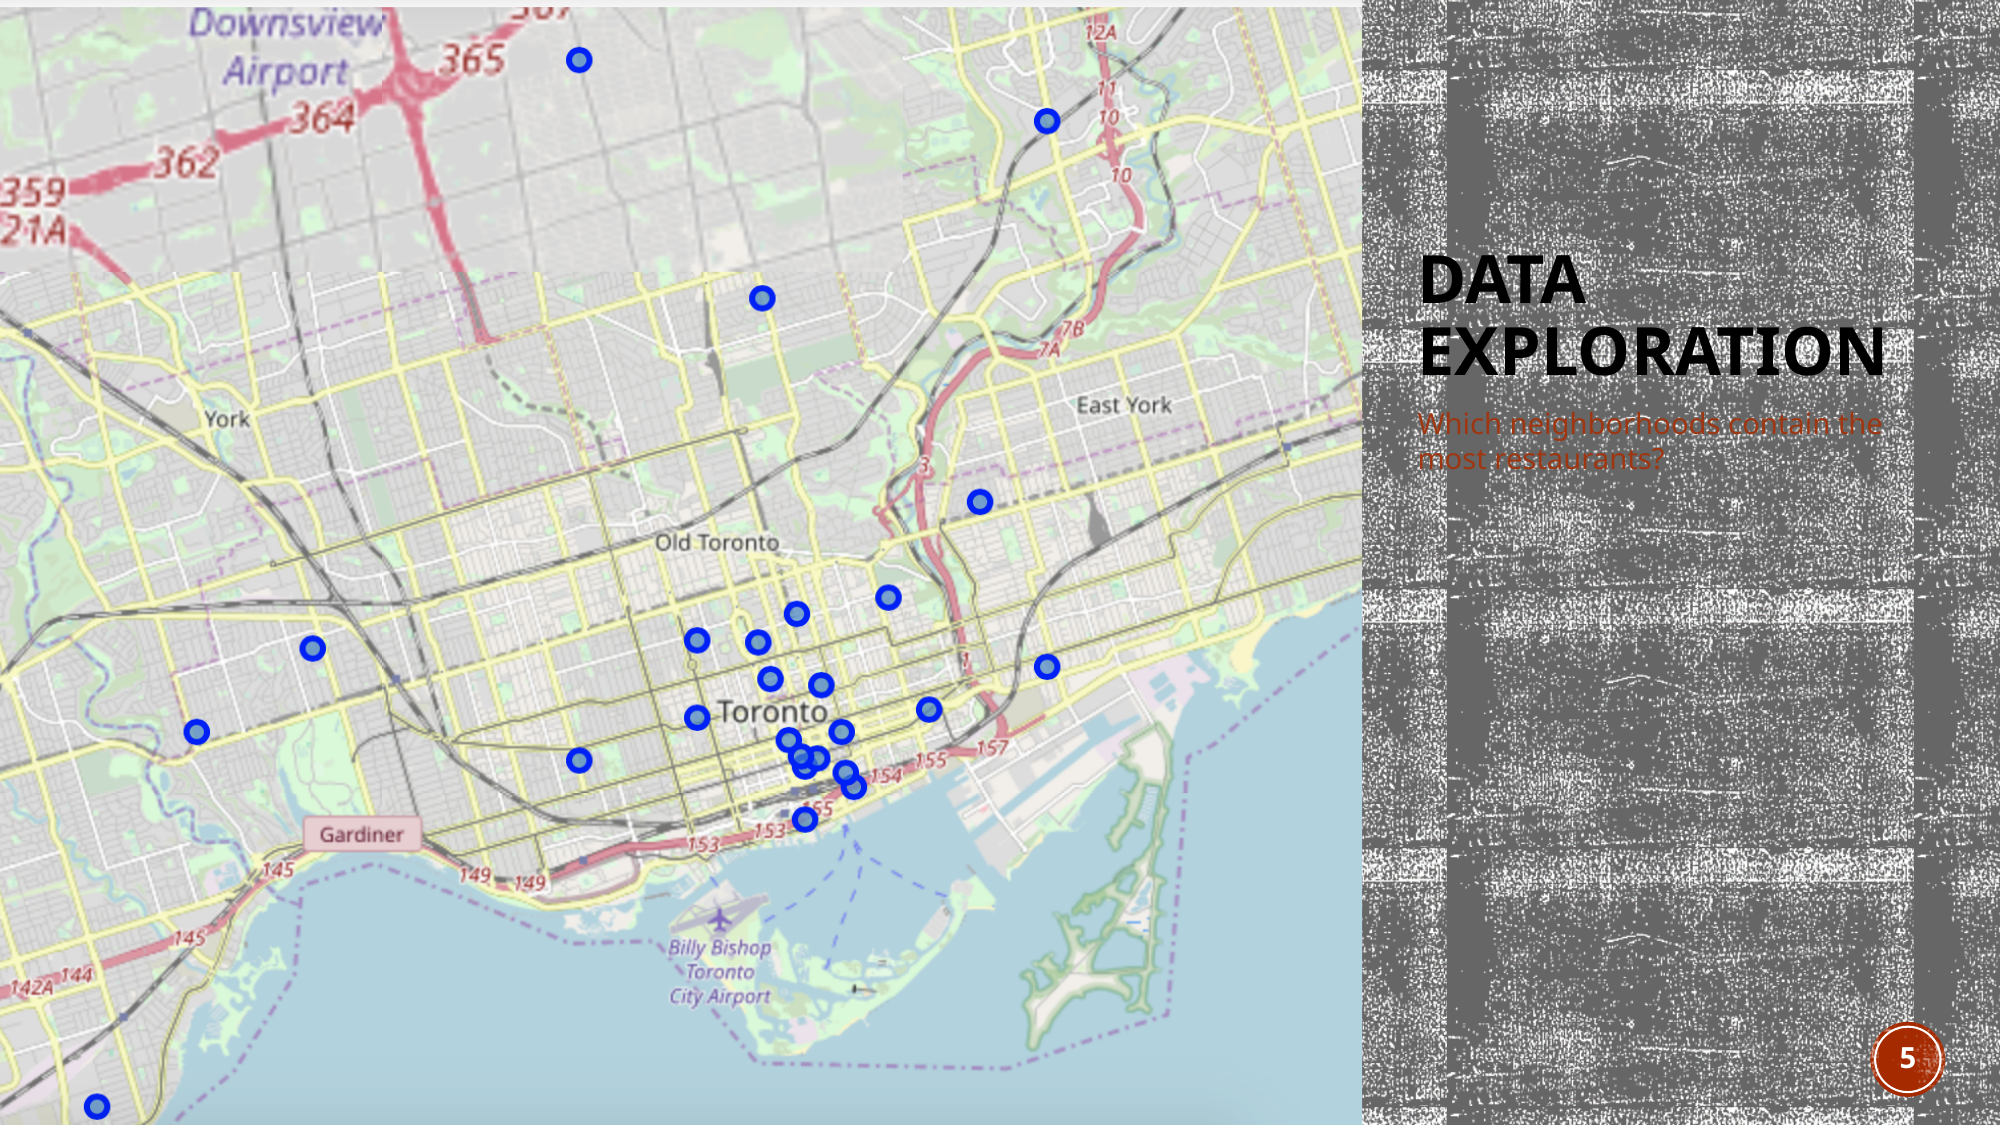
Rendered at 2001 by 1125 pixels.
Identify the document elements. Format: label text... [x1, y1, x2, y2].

list Which neighborhoods contain the most restaurants? [1402, 397, 1928, 938]
title Data Exploration [1402, 112, 1928, 397]
slide_number 5 [1855, 1028, 1961, 1089]
picture [0, 0, 1363, 1125]
